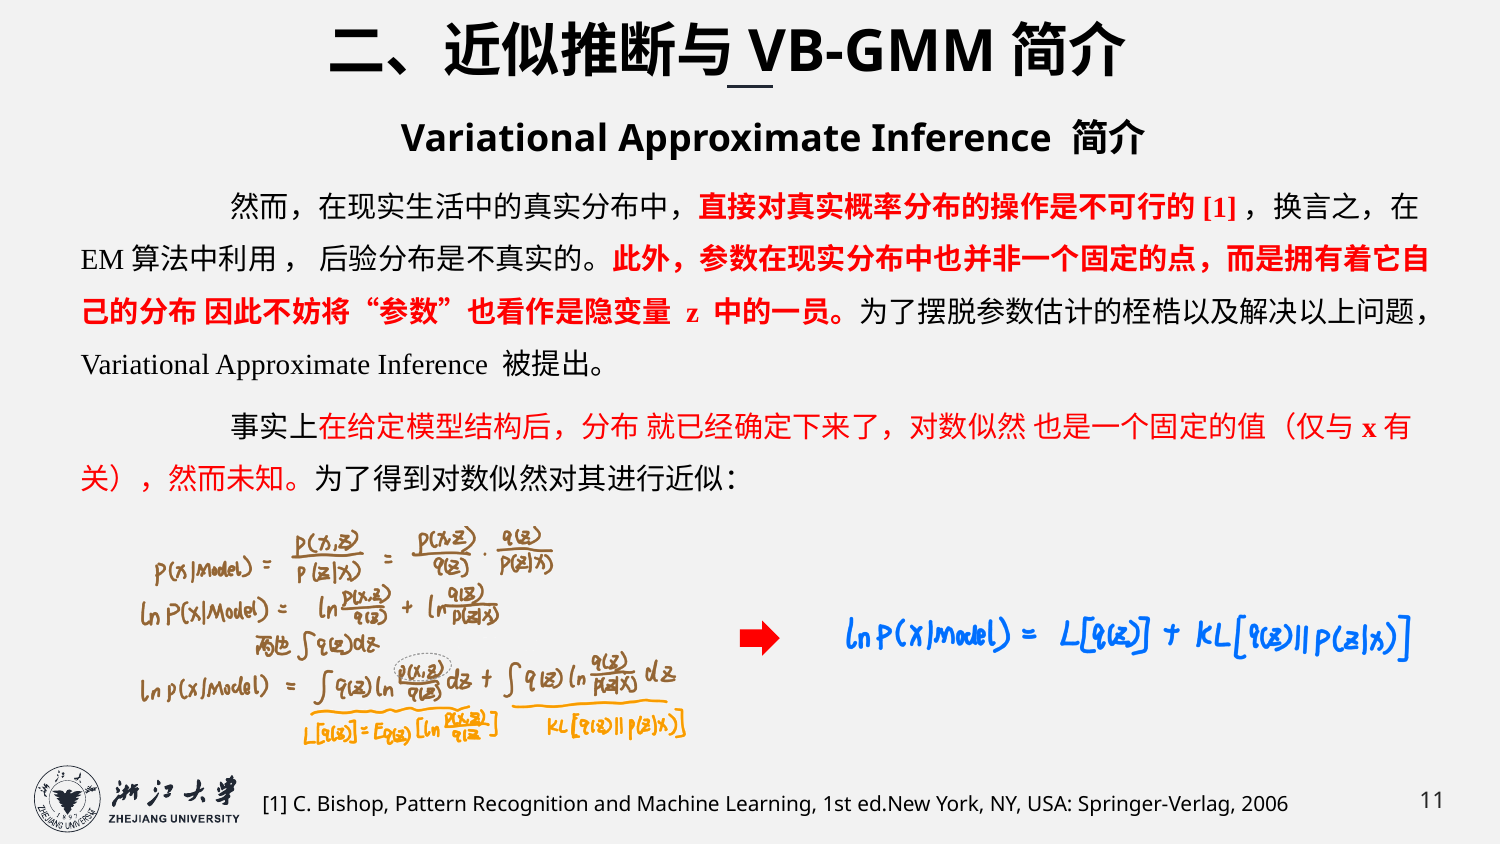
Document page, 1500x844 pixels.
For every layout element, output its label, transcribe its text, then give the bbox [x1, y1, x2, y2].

text_box [738, 618, 782, 659]
picture [826, 580, 1437, 691]
slide_number 11 [1123, 778, 1461, 824]
text_box Variational Approximate Inference 简介 [386, 106, 1200, 167]
text_box 二、近似推断与VB-GMM简介 [312, 5, 1143, 161]
picture [125, 526, 695, 751]
text_box [1] C. Bishop, Pattern Recognition and Machine Learning, 1st ed.New York, NY, USA: Springer-Verlag, 2006 [247, 782, 1416, 823]
